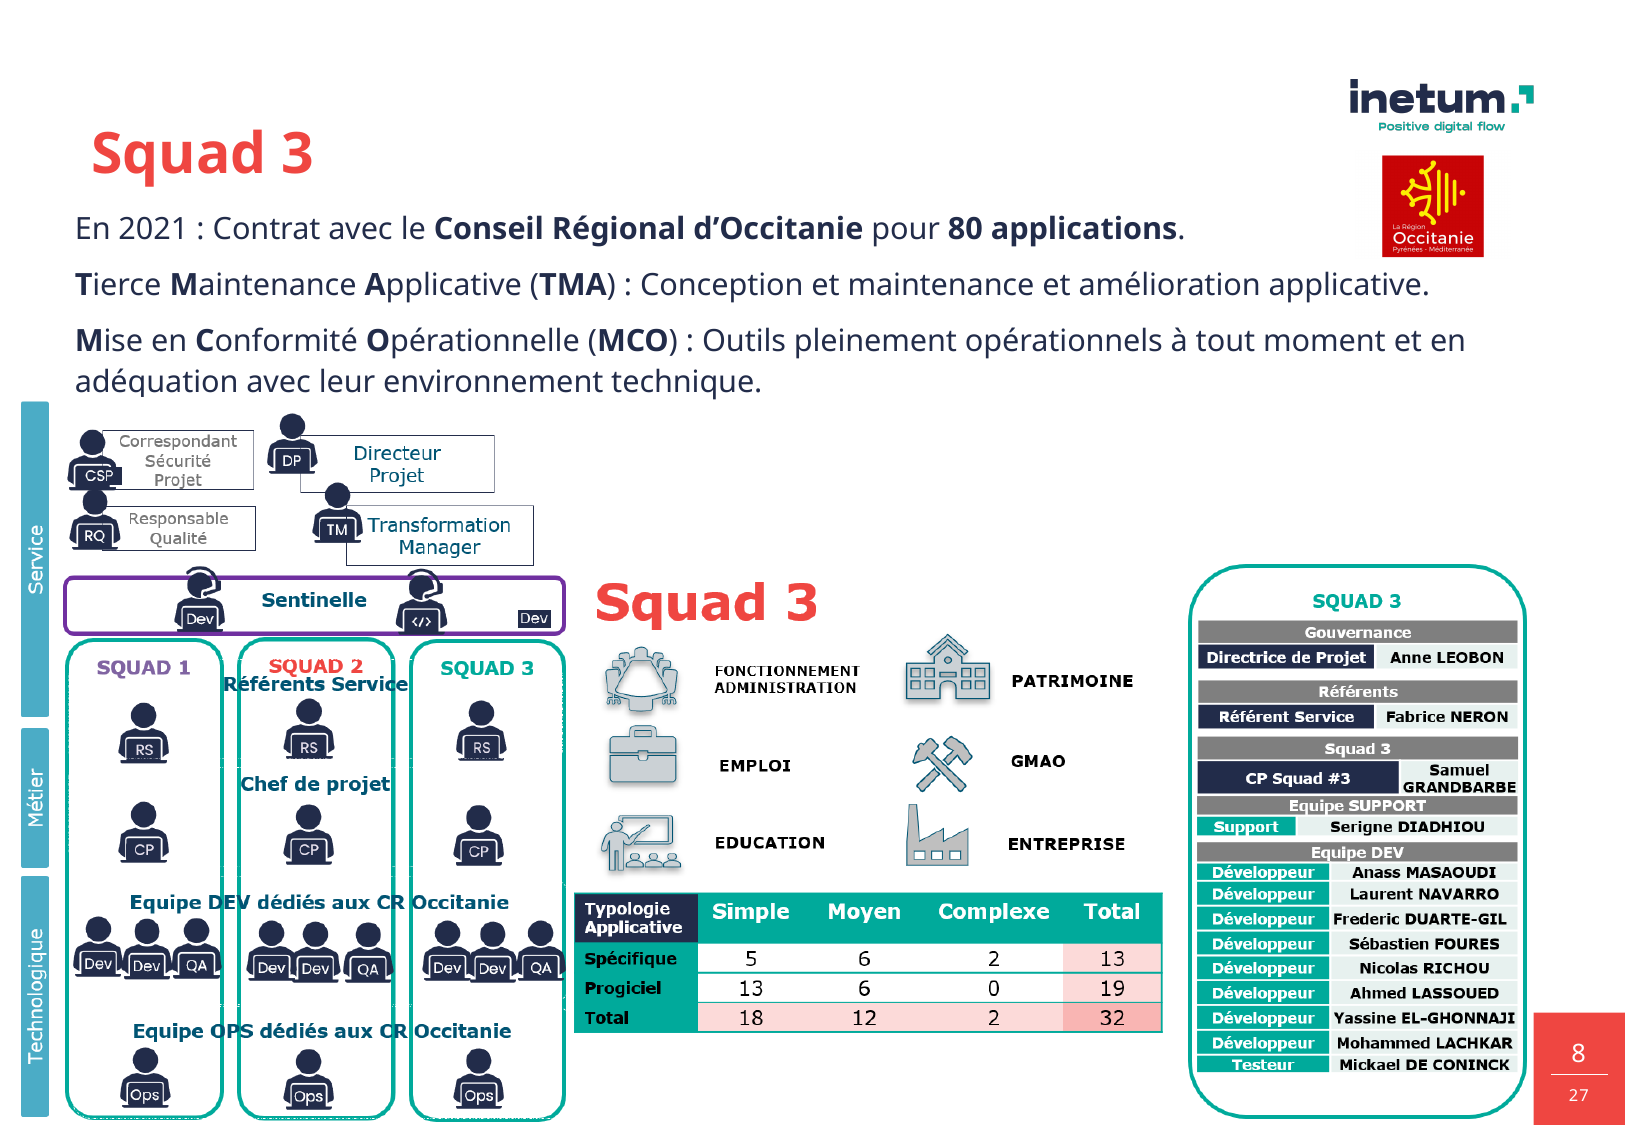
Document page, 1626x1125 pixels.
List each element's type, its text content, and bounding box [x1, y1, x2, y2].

picture [1350, 79, 1534, 133]
title Squad 3 [90, 114, 1331, 187]
picture [17, 397, 1167, 1125]
list En 2021 : Contrat avec le Conseil Régional d’Occitanie pour 80 applications. Tierce Maintenance Applicative (TMA) : Conception et maintenance et amélioration applicative. Mise en Conformité Opérationnelle (MCO) : Outils pleinement opérationnels à tout moment et en adéquation avec leur environnement technique. [74, 187, 1604, 456]
picture [1181, 562, 1530, 1123]
picture [1355, 149, 1512, 259]
